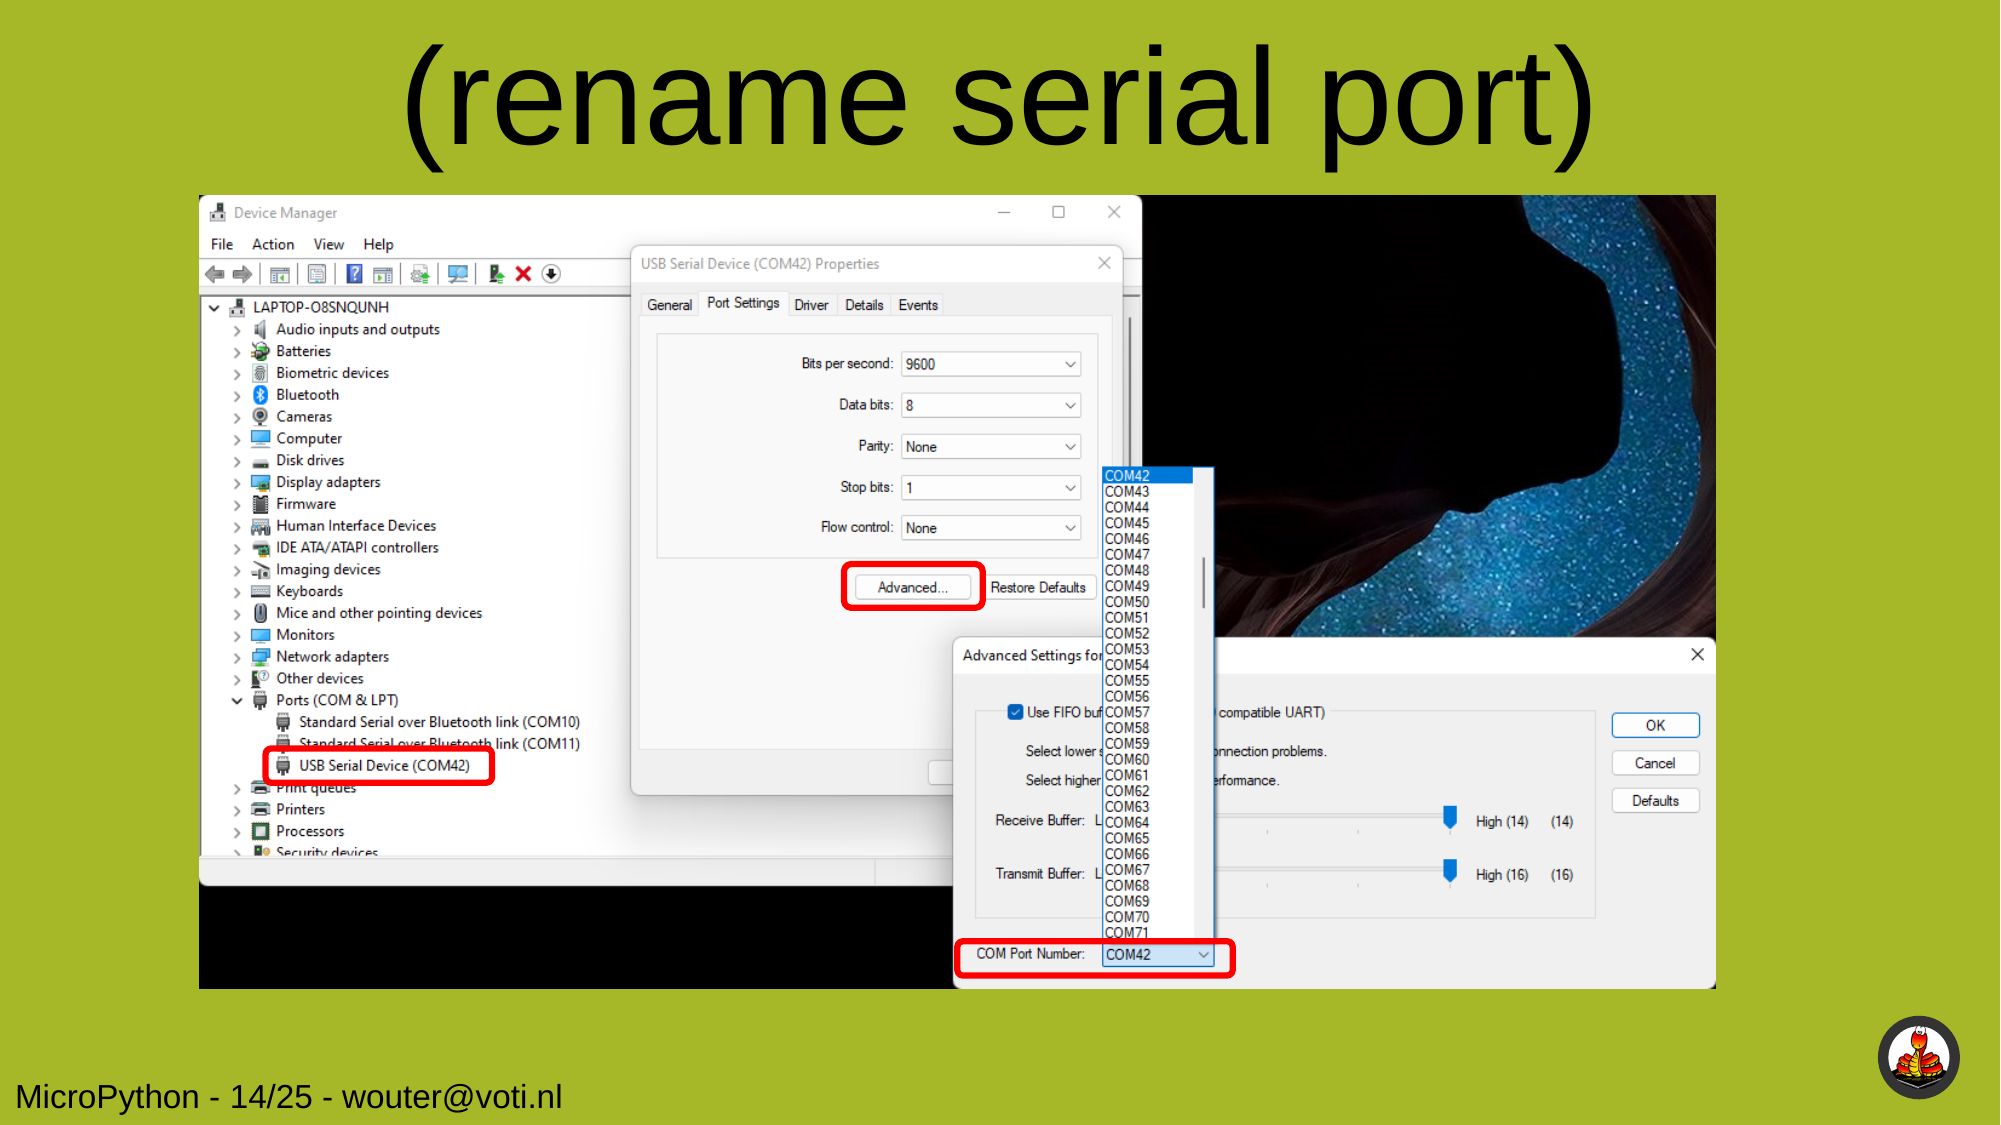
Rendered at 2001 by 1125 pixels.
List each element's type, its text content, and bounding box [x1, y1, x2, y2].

picture [1889, 1027, 1949, 1088]
picture [198, 195, 1716, 989]
text_box (rename serial port) [129, 0, 1870, 197]
